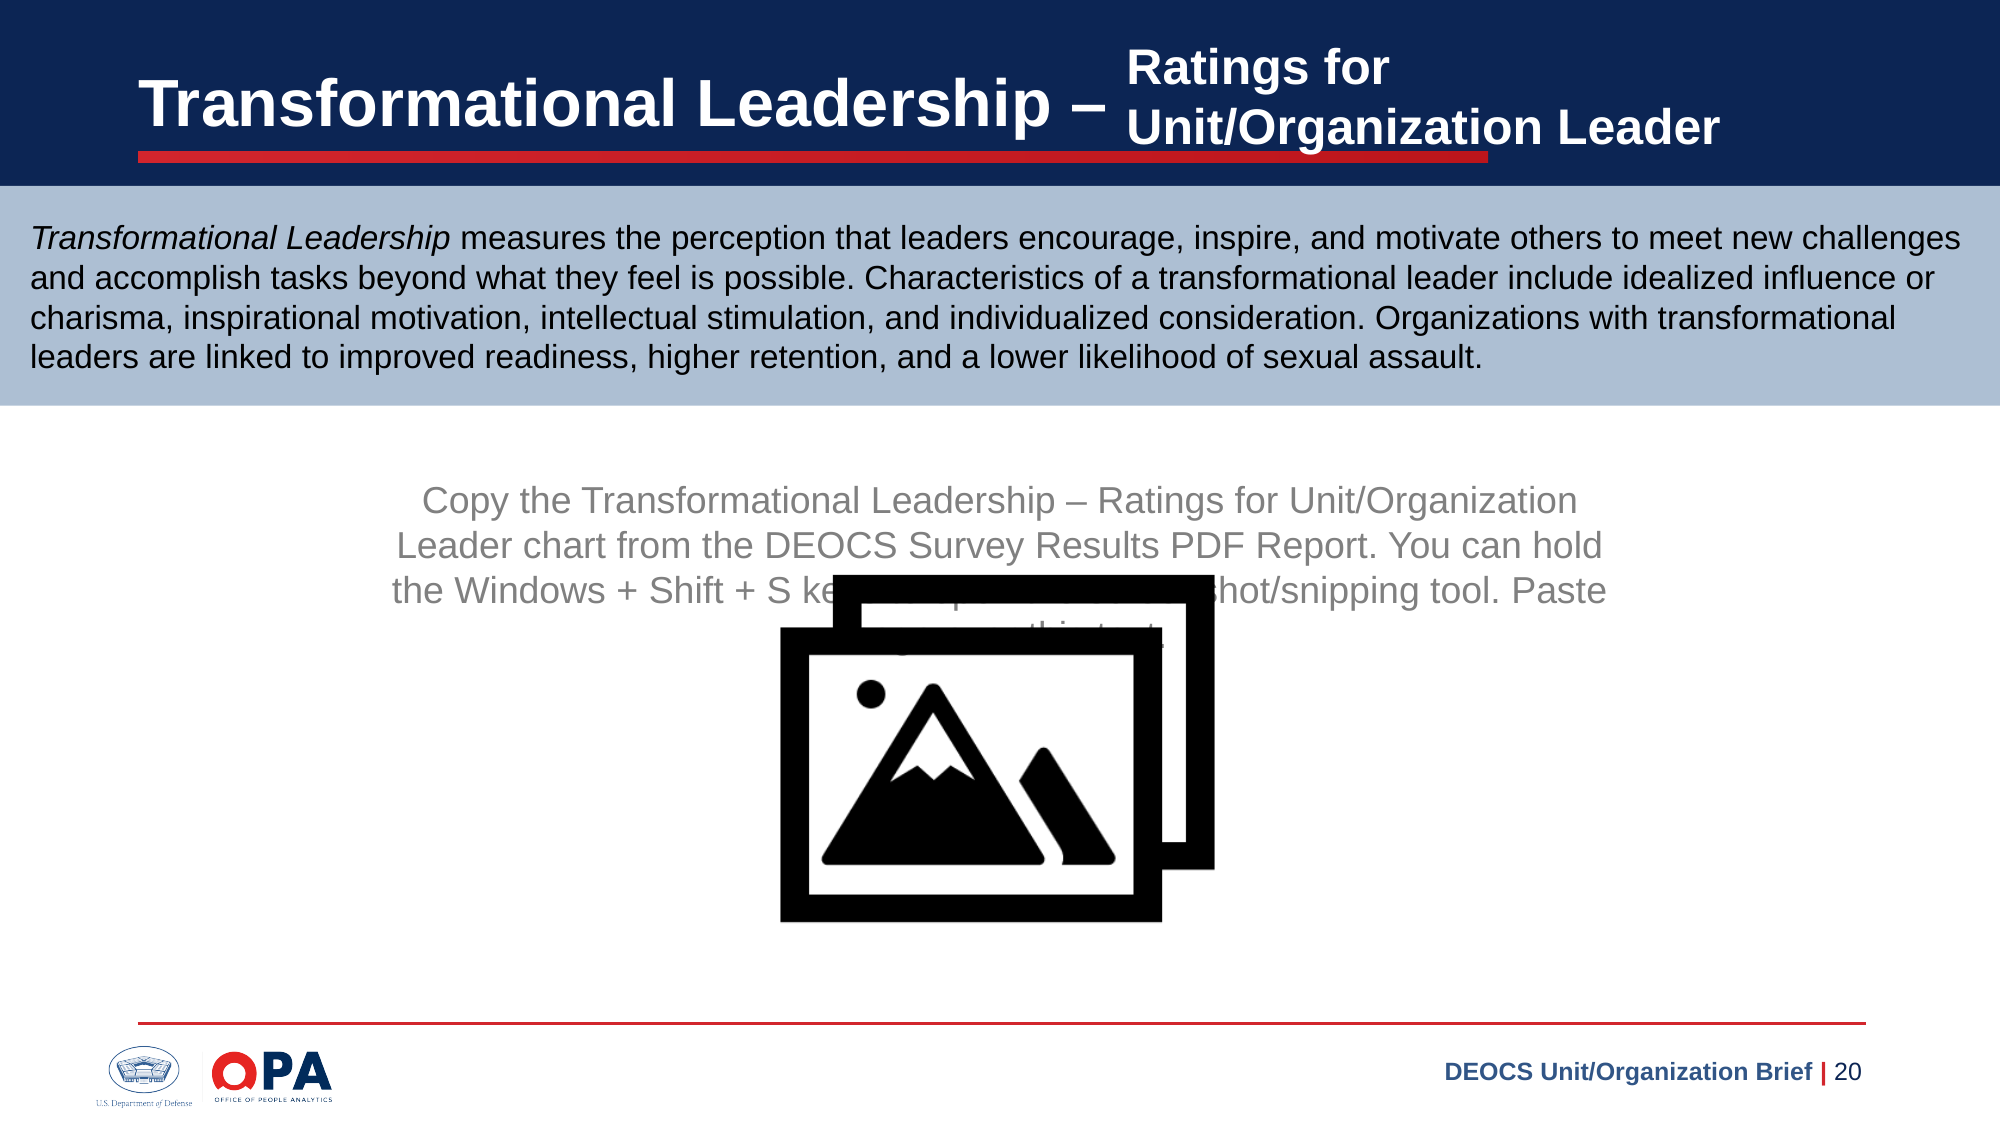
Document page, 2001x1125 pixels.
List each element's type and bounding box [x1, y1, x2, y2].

picture [770, 512, 1229, 971]
picture [87, 1037, 332, 1115]
